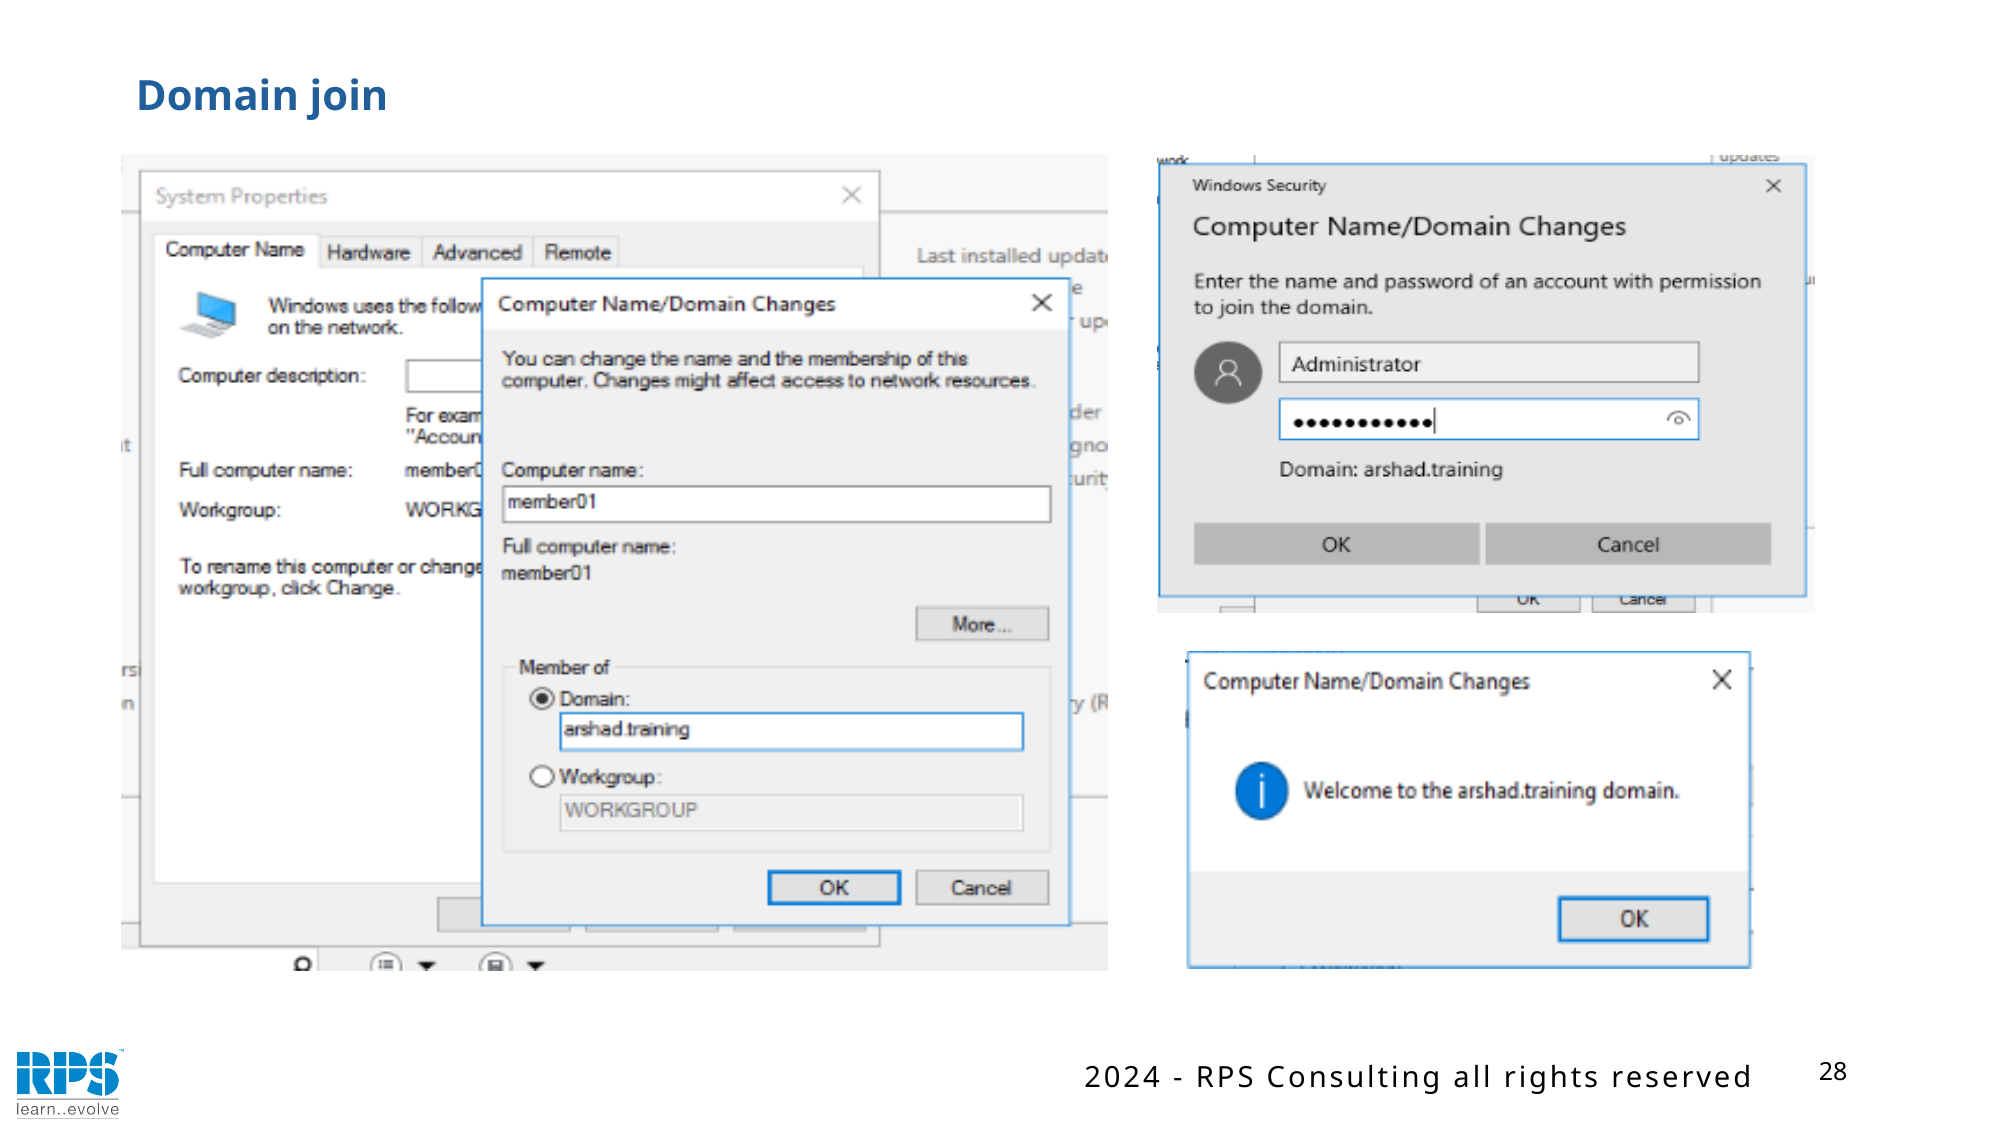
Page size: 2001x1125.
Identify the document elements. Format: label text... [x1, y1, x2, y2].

picture [17, 1048, 125, 1120]
slide_number 28 [1412, 1042, 1863, 1103]
picture [1184, 650, 1754, 970]
text_box 2024 - RPS Consulting all rights reserved [725, 1052, 1412, 1094]
text_box Domain join [120, 61, 571, 127]
picture [121, 154, 1108, 971]
picture [1156, 155, 1815, 614]
